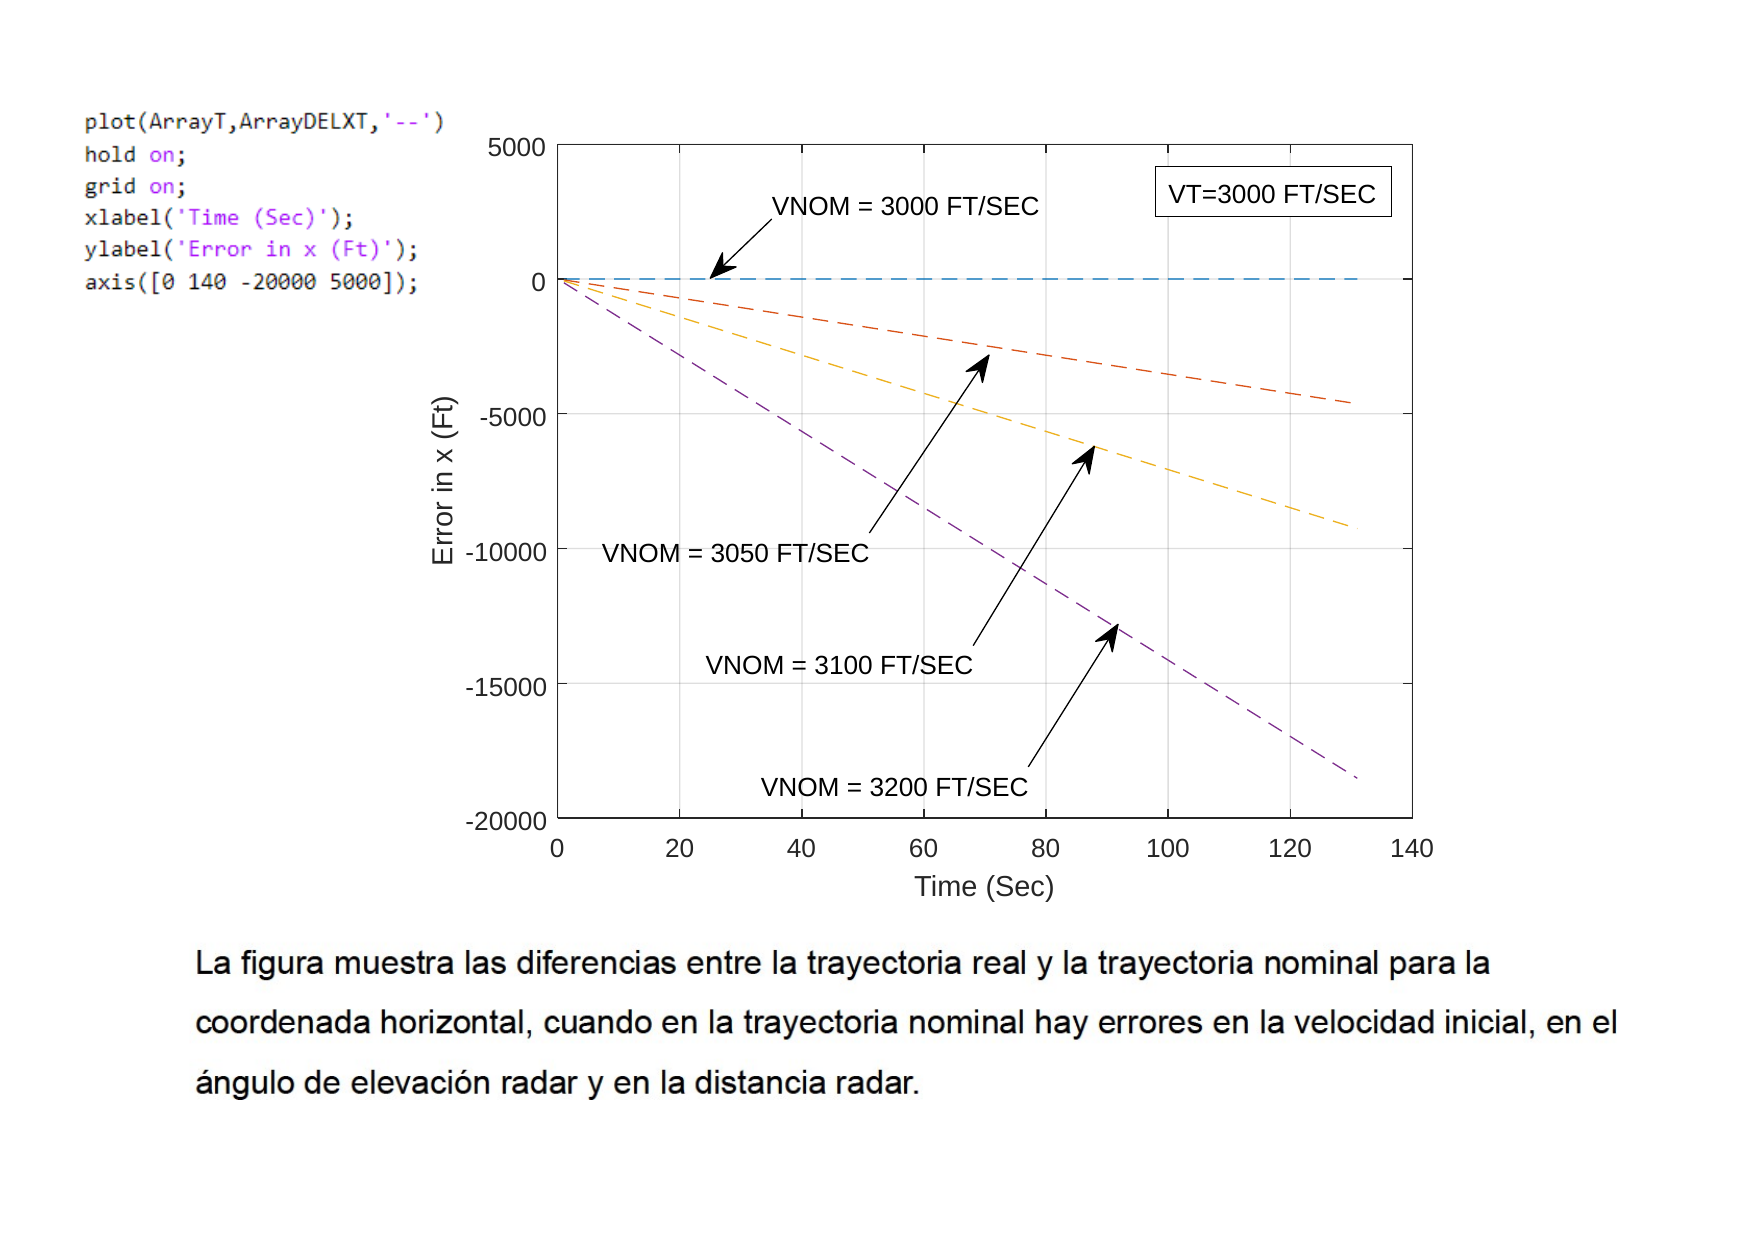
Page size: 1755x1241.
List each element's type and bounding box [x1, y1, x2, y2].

picture [76, 82, 1617, 1101]
